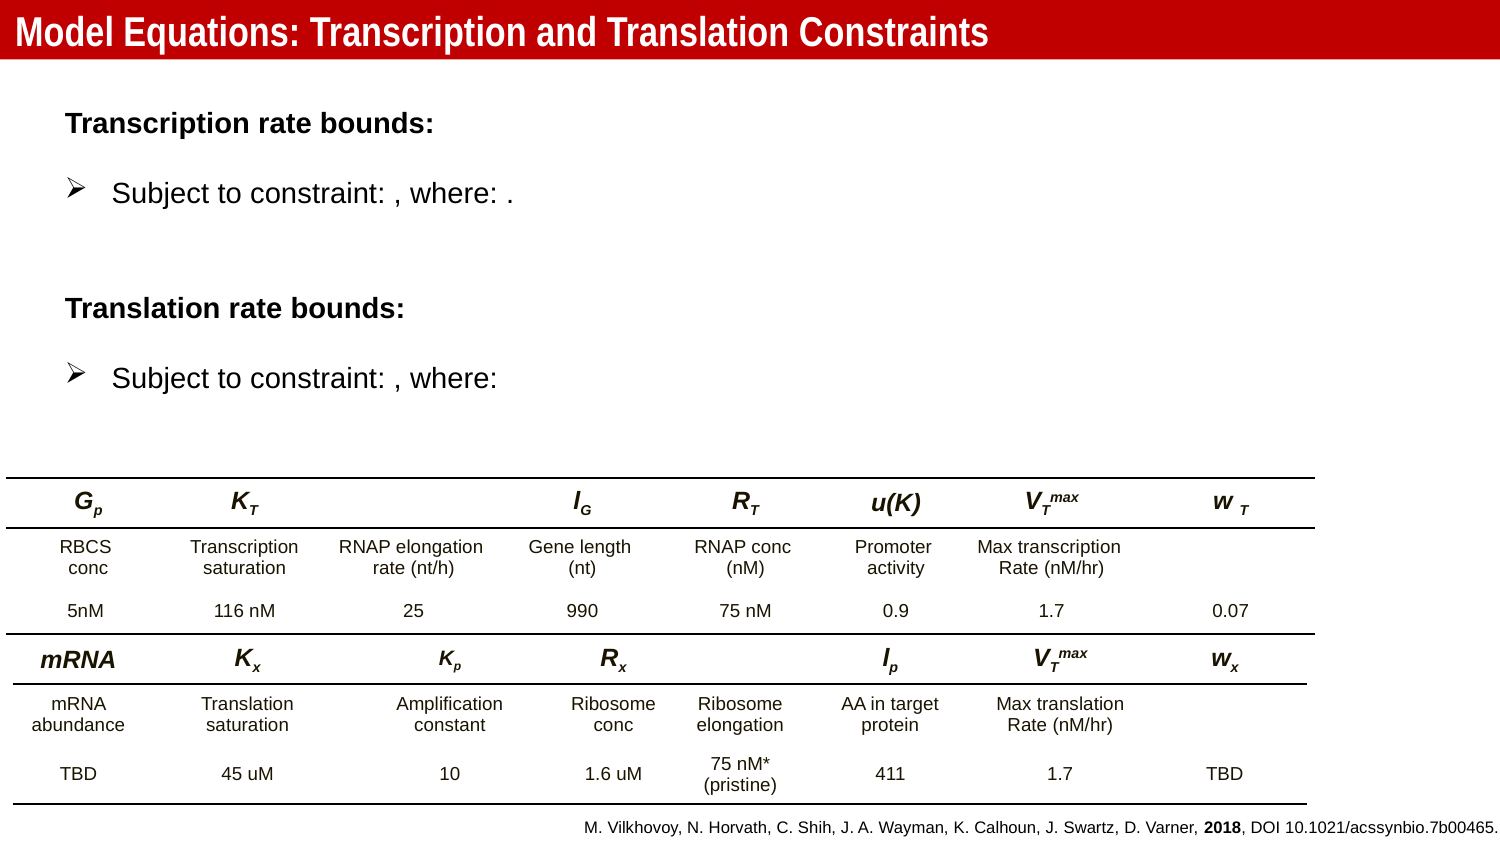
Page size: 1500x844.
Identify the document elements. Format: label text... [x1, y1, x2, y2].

text_box Model Equations: Transcription and Translation Constraints [0, 4, 1500, 62]
text_box M. Vilkhovoy, N. Horvath, C. Shih, J. A. Wayman, K. Calhoun, J. Swartz, D. Varner, 2018, DOI 10.1021/acssynbio.7b00465. [569, 809, 1500, 844]
